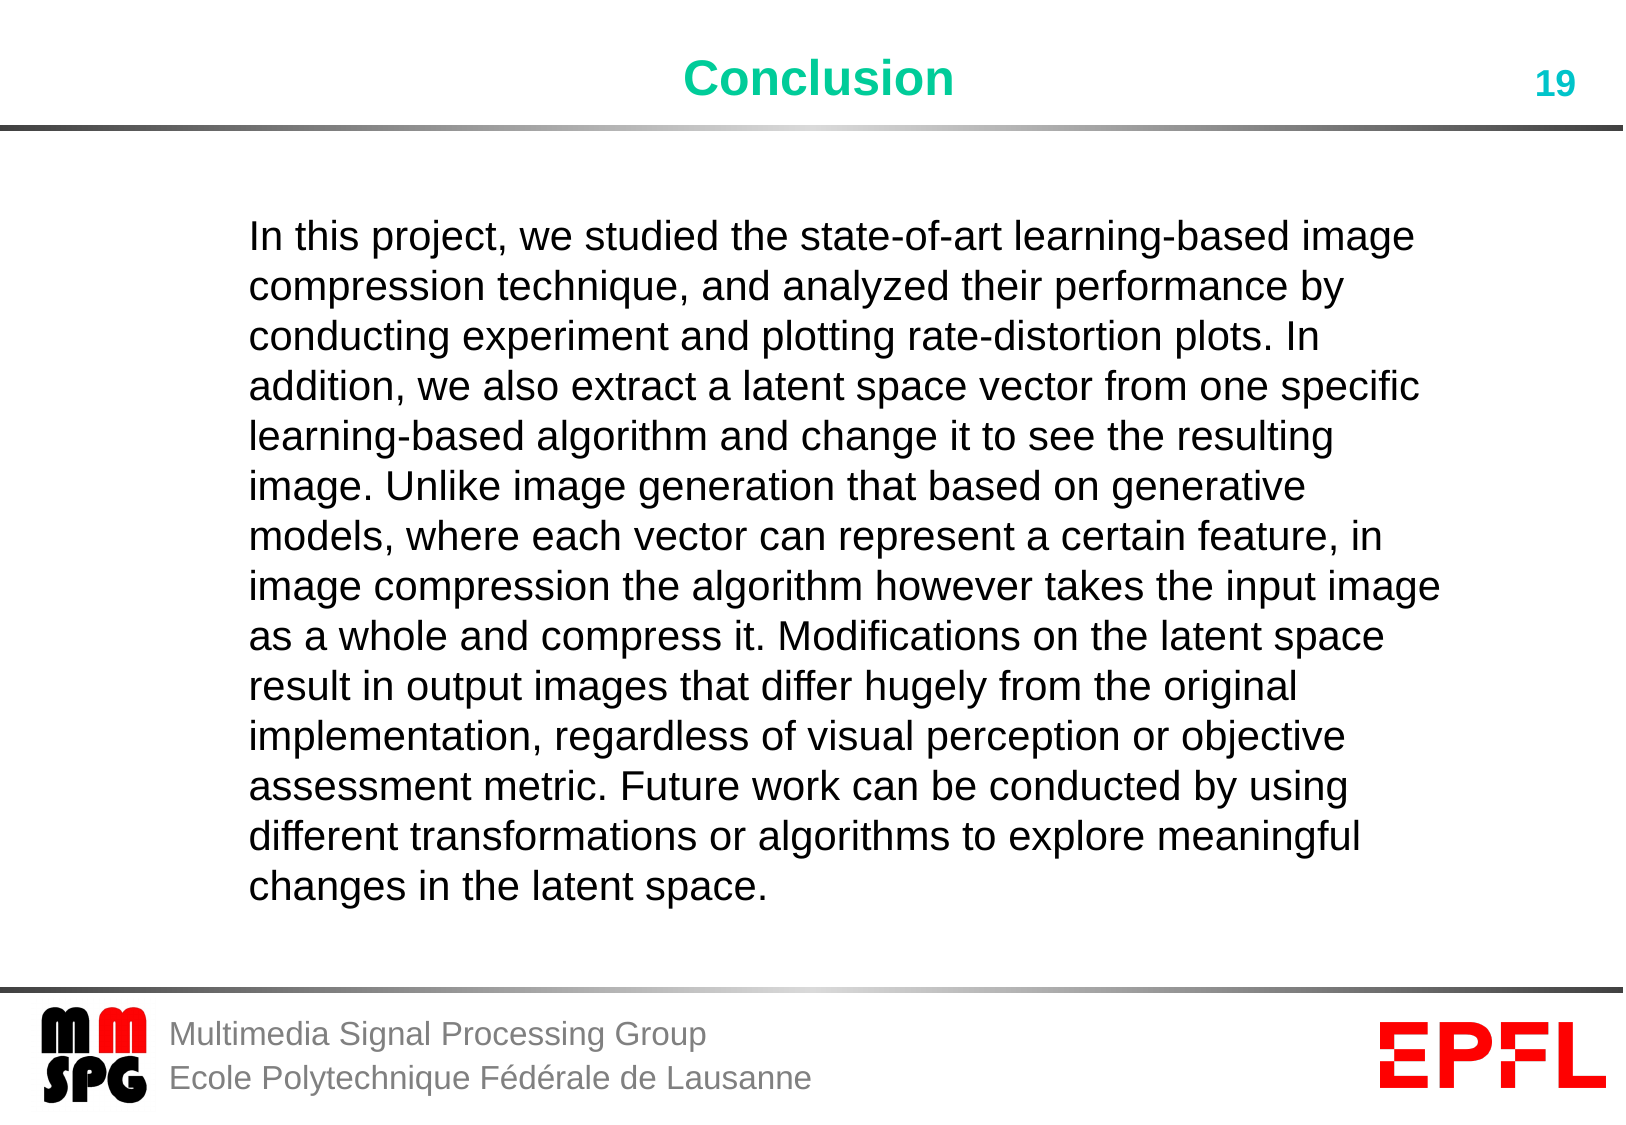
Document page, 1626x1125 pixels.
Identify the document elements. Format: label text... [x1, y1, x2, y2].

text_box In this project, we studied the state-of-art learning-based image compression technique, and analyzed their performance by conducting experiment and plotting rate-distortion plots. In addition, we also extract a latent space vector from one specific learning-based algorithm and change it to see the resulting image. Unlike image generation that based on generative models, where each vector can represent a certain feature, in image compression the algorithm however takes the input image as a whole and compress it. Modifications on the latent space result in output images that differ hugely from the original implementation, regardless of visual perception or objective assessment metric. Future work can be conducted by using different transformations or algorithms to explore meaningful changes in the latent space. [233, 201, 1460, 917]
picture [31, 998, 156, 1112]
title Conclusion [148, 30, 1491, 113]
picture [1380, 1022, 1606, 1088]
